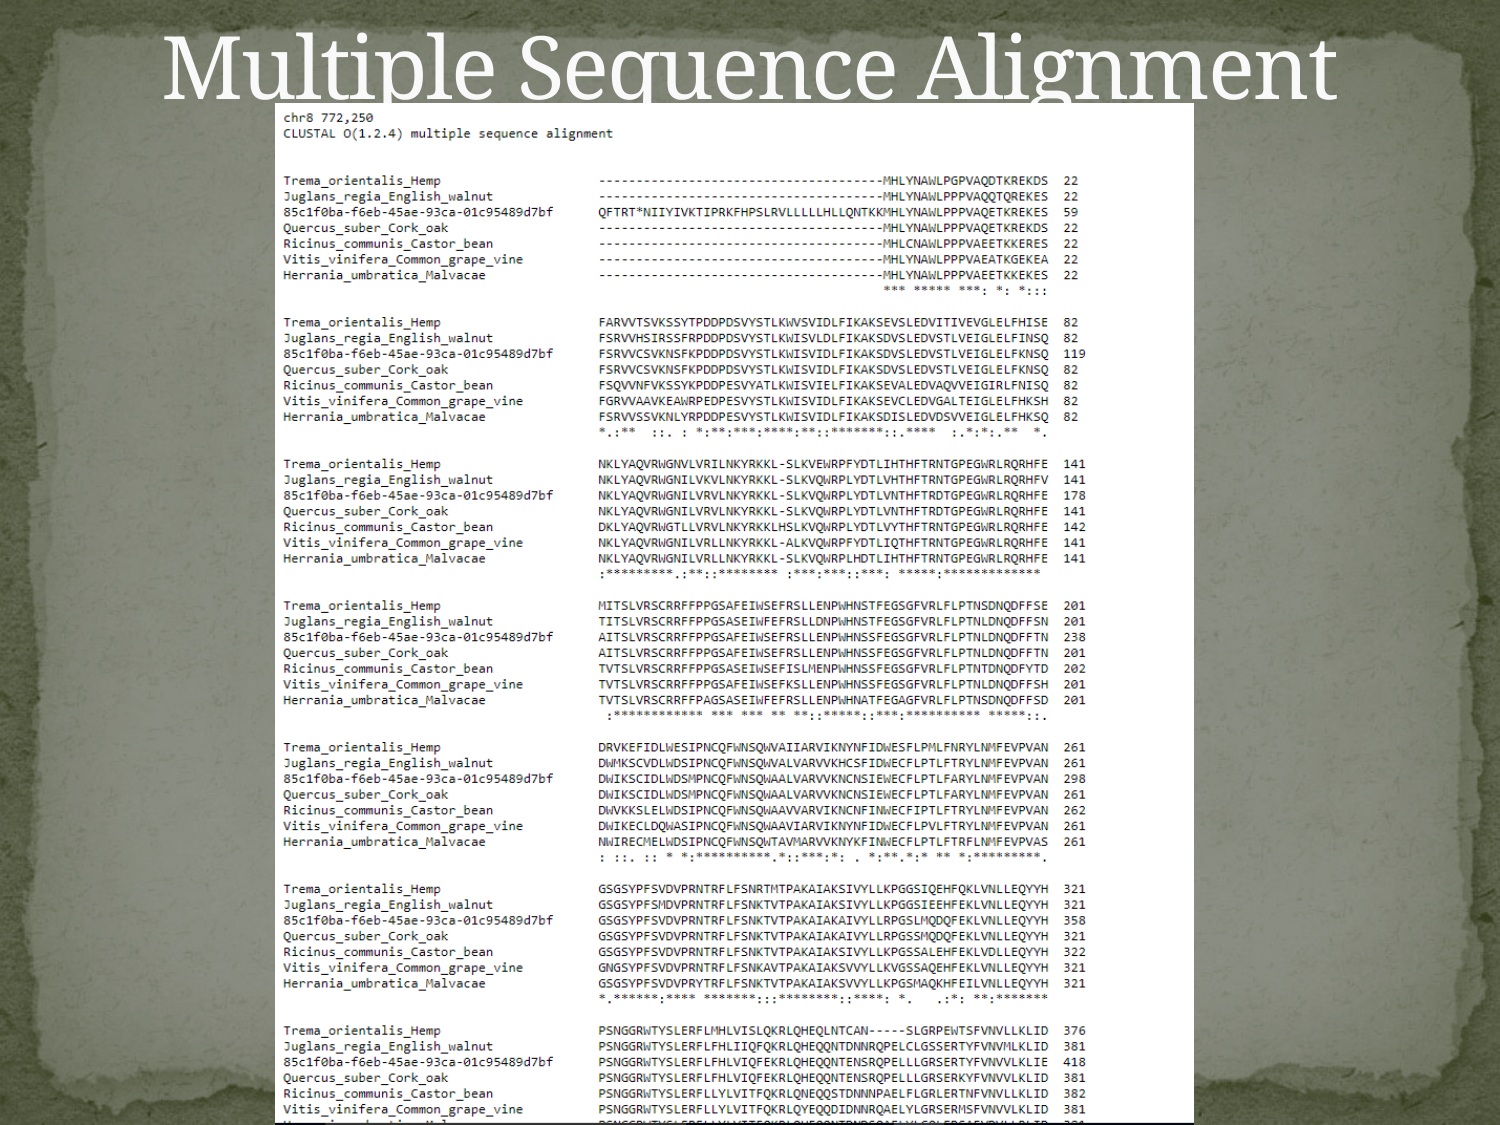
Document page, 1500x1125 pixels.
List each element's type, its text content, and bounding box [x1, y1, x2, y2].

picture [275, 103, 1194, 1125]
title Multiple Sequence Alignment [74, 0, 1425, 125]
